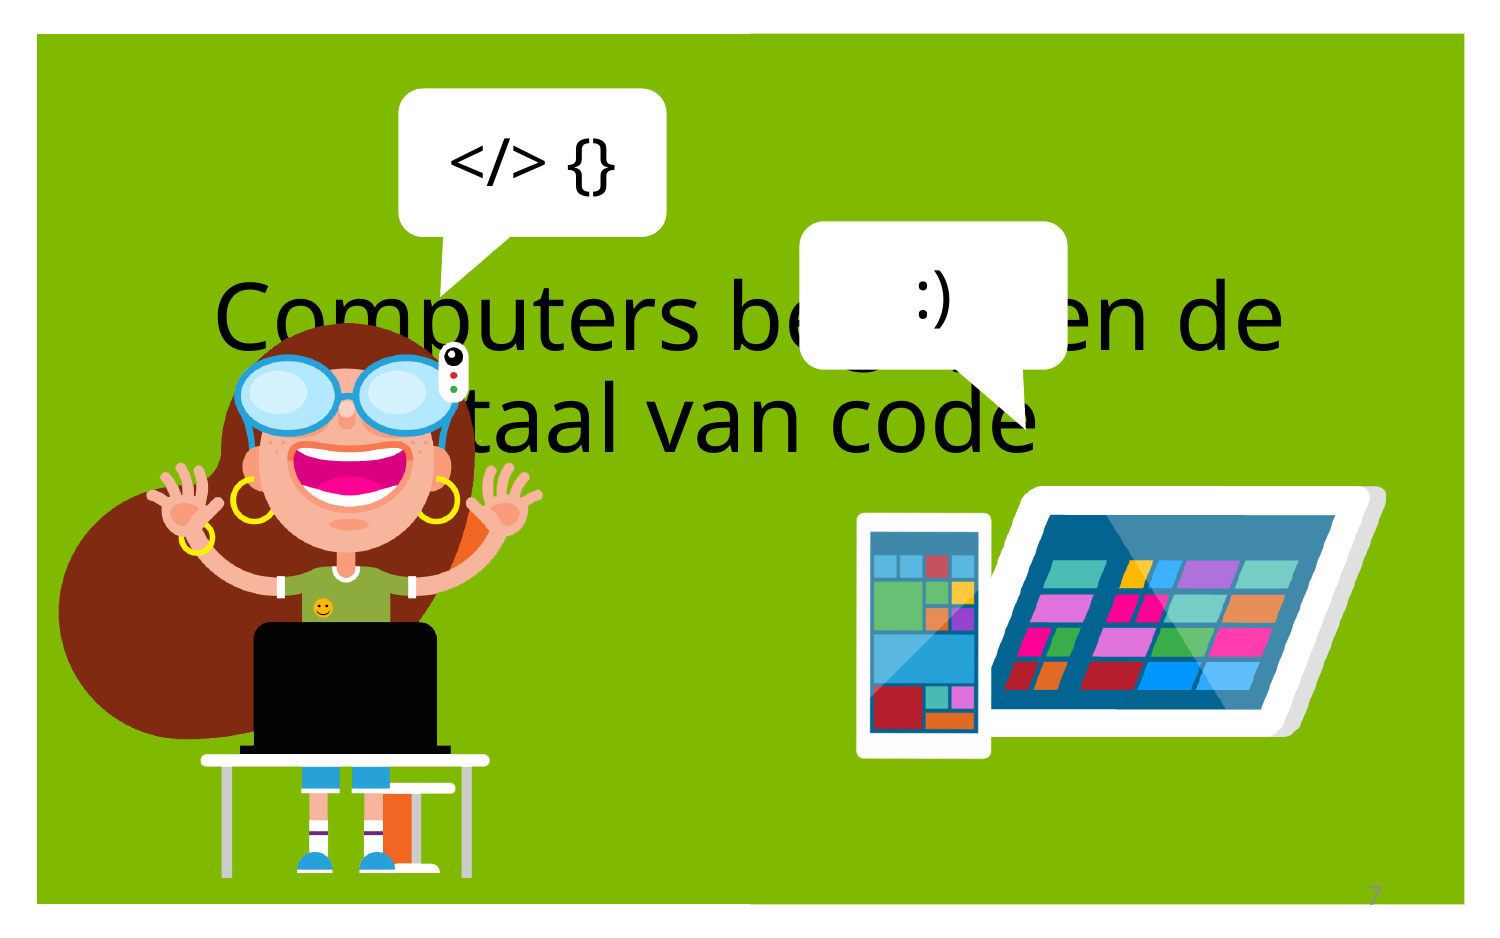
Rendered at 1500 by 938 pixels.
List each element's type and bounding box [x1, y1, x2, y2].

text_box [799, 221, 1068, 370]
text_box [821, 486, 1386, 772]
picture [2, 0, 1498, 938]
